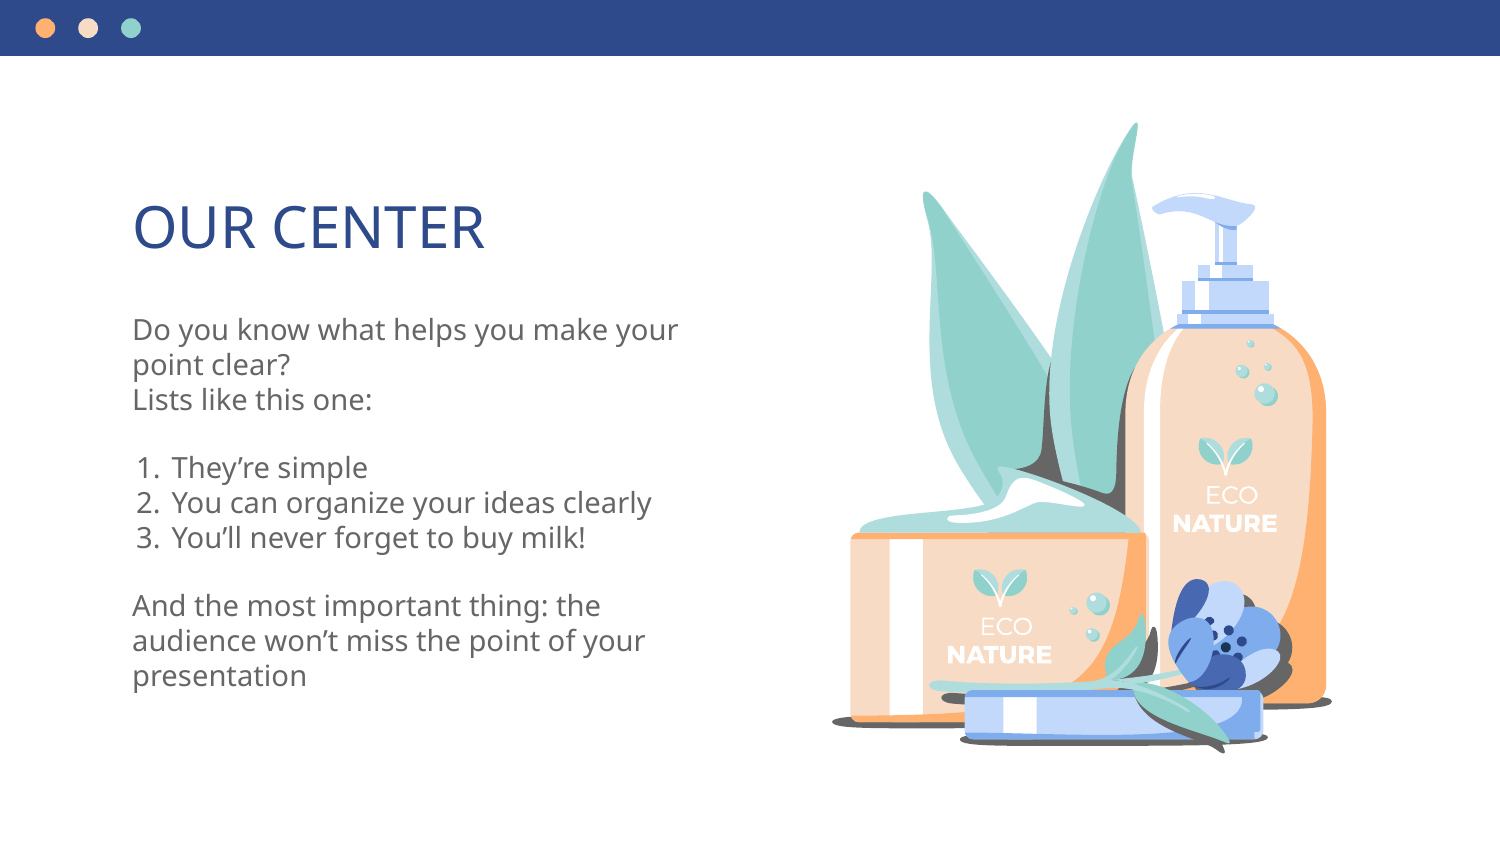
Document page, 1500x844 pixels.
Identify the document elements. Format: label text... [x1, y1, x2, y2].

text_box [0, 0, 1500, 57]
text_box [831, 90, 1333, 756]
title OUR CENTER [117, 175, 610, 253]
subtitle Do you know what helps you make your point clear? Lists like this one: They’re simple You can organize your ideas clearly You’ll never forget to buy milk! And the most important thing: the audience won’t miss the point of your presentation [117, 296, 739, 740]
